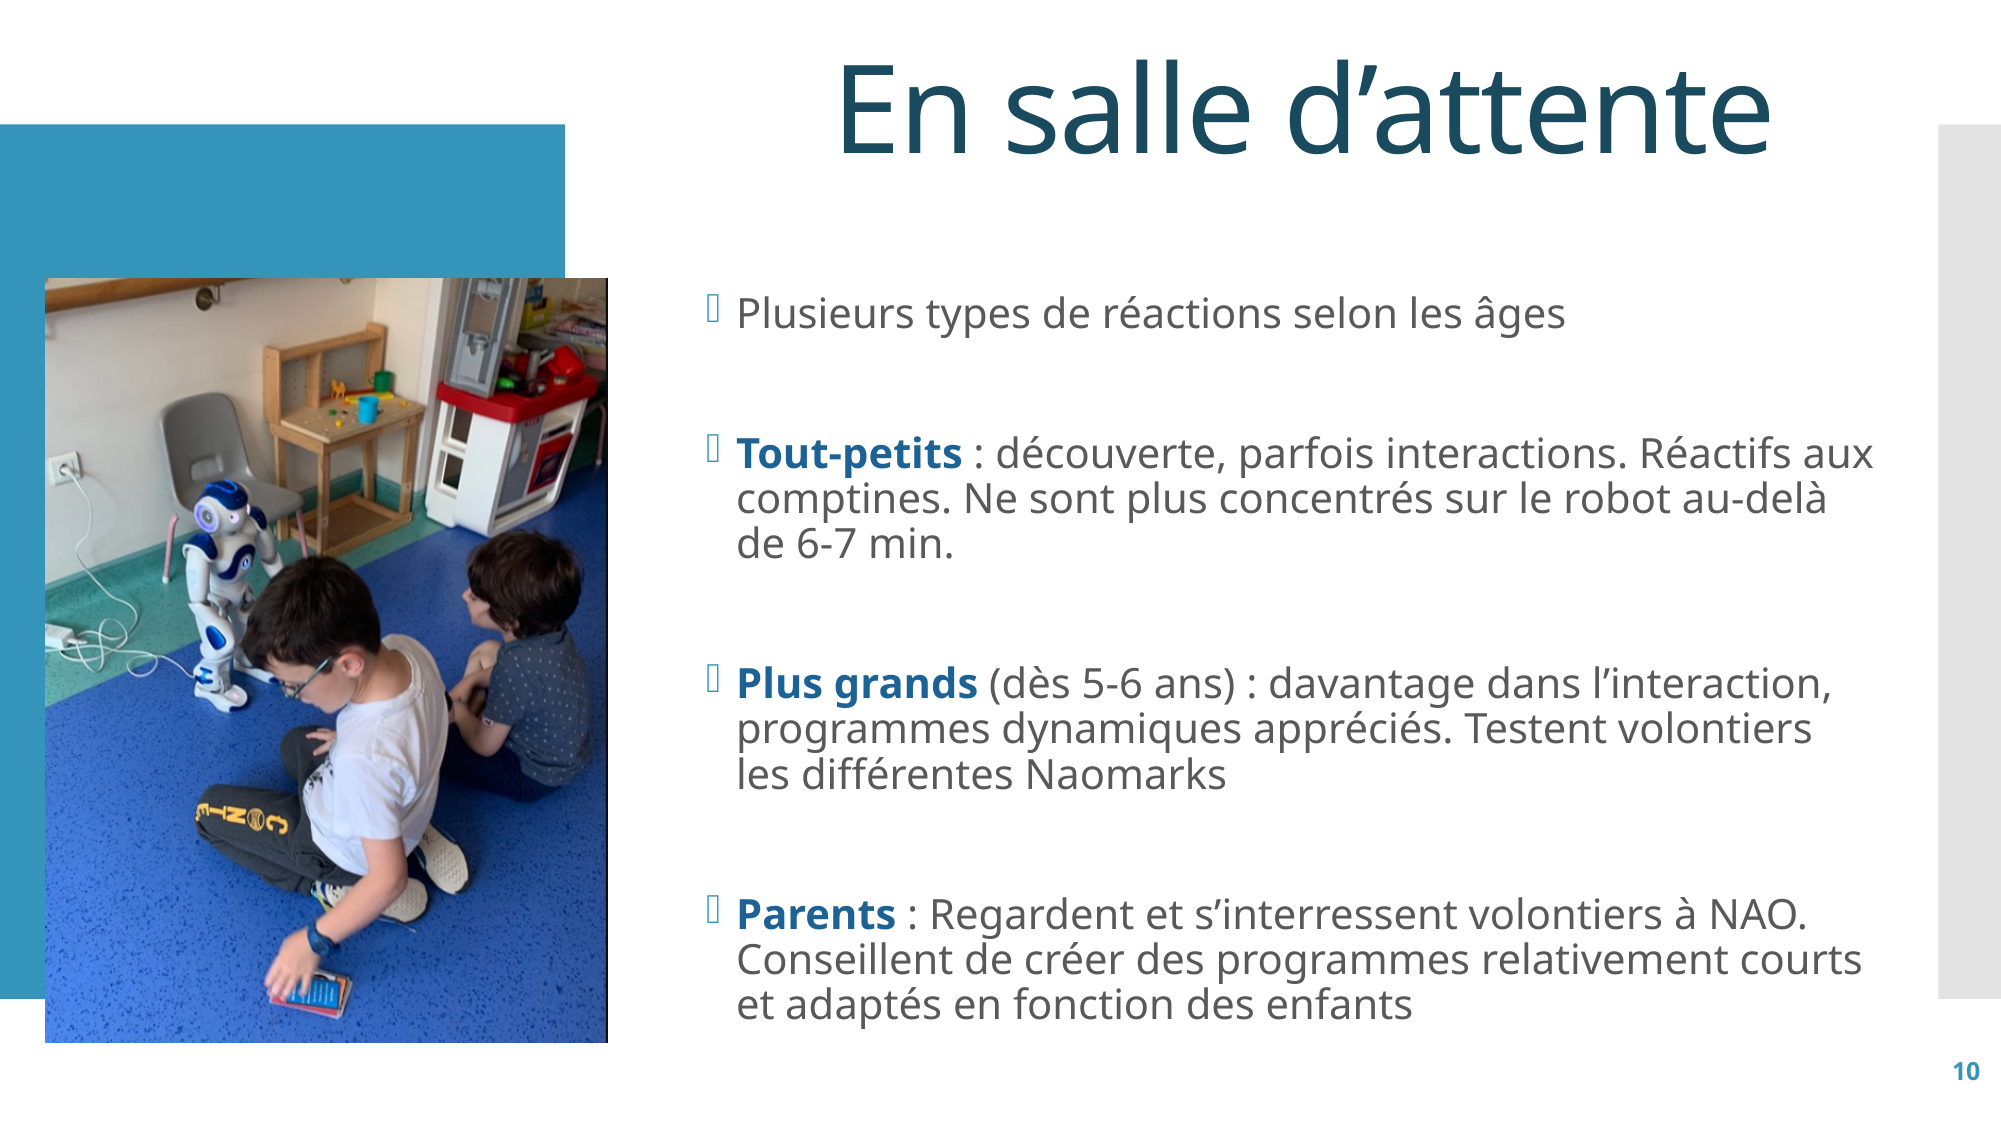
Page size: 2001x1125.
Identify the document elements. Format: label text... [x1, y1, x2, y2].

title En salle d’attente [817, 12, 2000, 188]
list Plusieurs types de réactions selon les âges Tout-petits : découverte, parfois interactions. Réactifs aux comptines. Ne sont plus concentrés sur le robot au-delà de 6-7 min. Plus grands (dès 5-6 ans) : davantage dans l’interaction, programmes dynamiques appréciés. Testent volontiers les différentes Naomarks Parents : Regardent et s’interressent volontiers à NAO. Conseillent de créer des programmes relativement courts et adaptés en fonction des enfants [690, 240, 1891, 1081]
slide_number 10 [1744, 1042, 1996, 1103]
picture [45, 278, 608, 1043]
